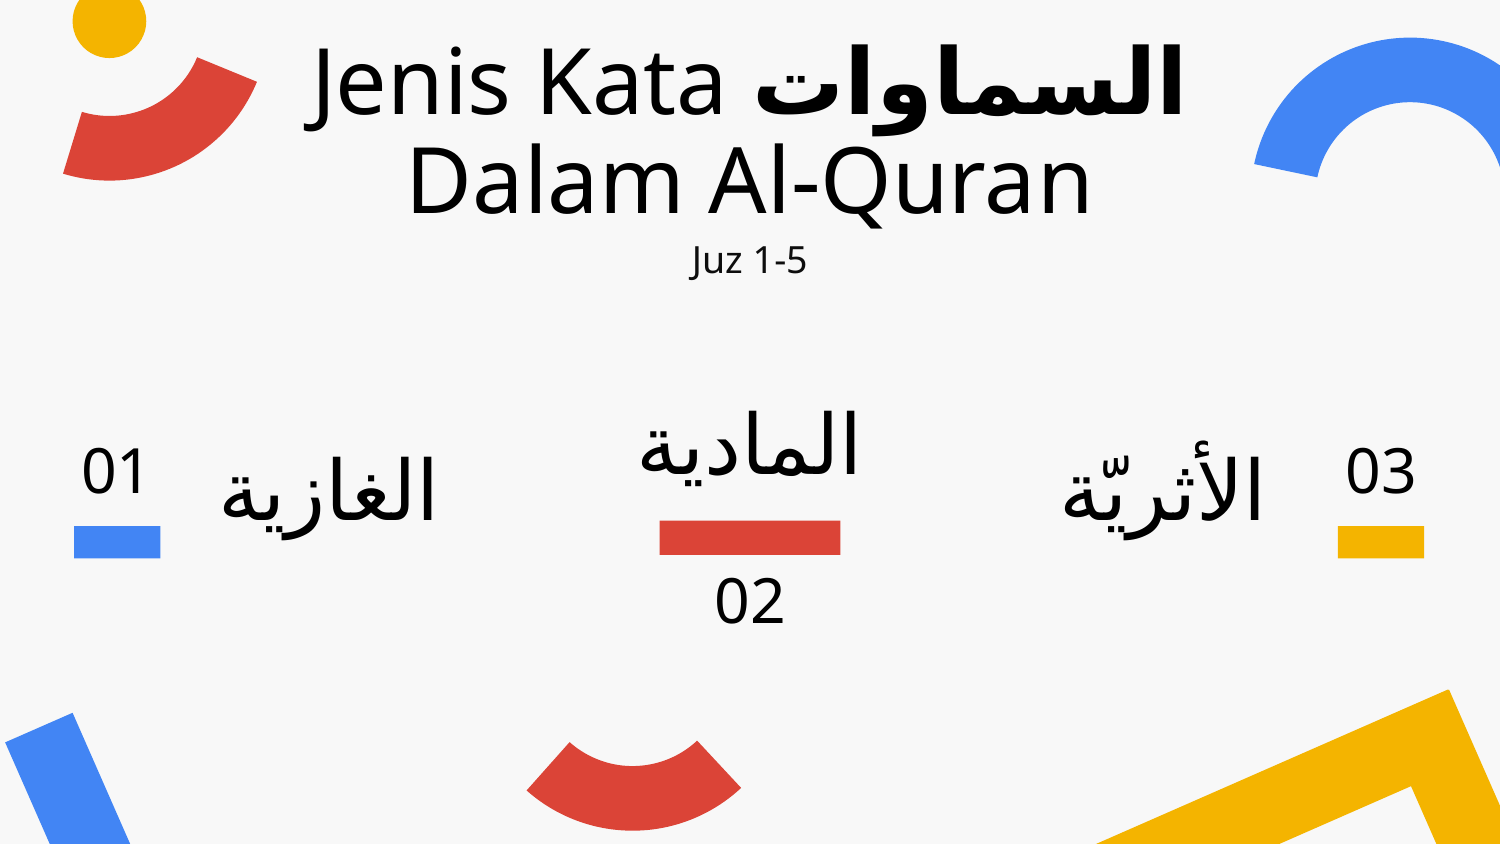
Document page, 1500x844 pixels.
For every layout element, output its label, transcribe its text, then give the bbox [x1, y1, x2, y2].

text_box Jenis Kata السماوات Dalam Al-Quran Juz 1-5 [258, 20, 1241, 287]
text_box [72, 0, 147, 59]
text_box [1067, 689, 1500, 844]
text_box الغازية [197, 430, 461, 545]
text_box [74, 526, 161, 559]
text_box [63, 57, 257, 181]
text_box [5, 712, 131, 844]
text_box المادية [618, 383, 882, 499]
text_box [1254, 37, 1500, 178]
text_box 01 [30, 415, 203, 520]
text_box [526, 740, 742, 831]
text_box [659, 520, 841, 651]
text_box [1031, 416, 1468, 559]
